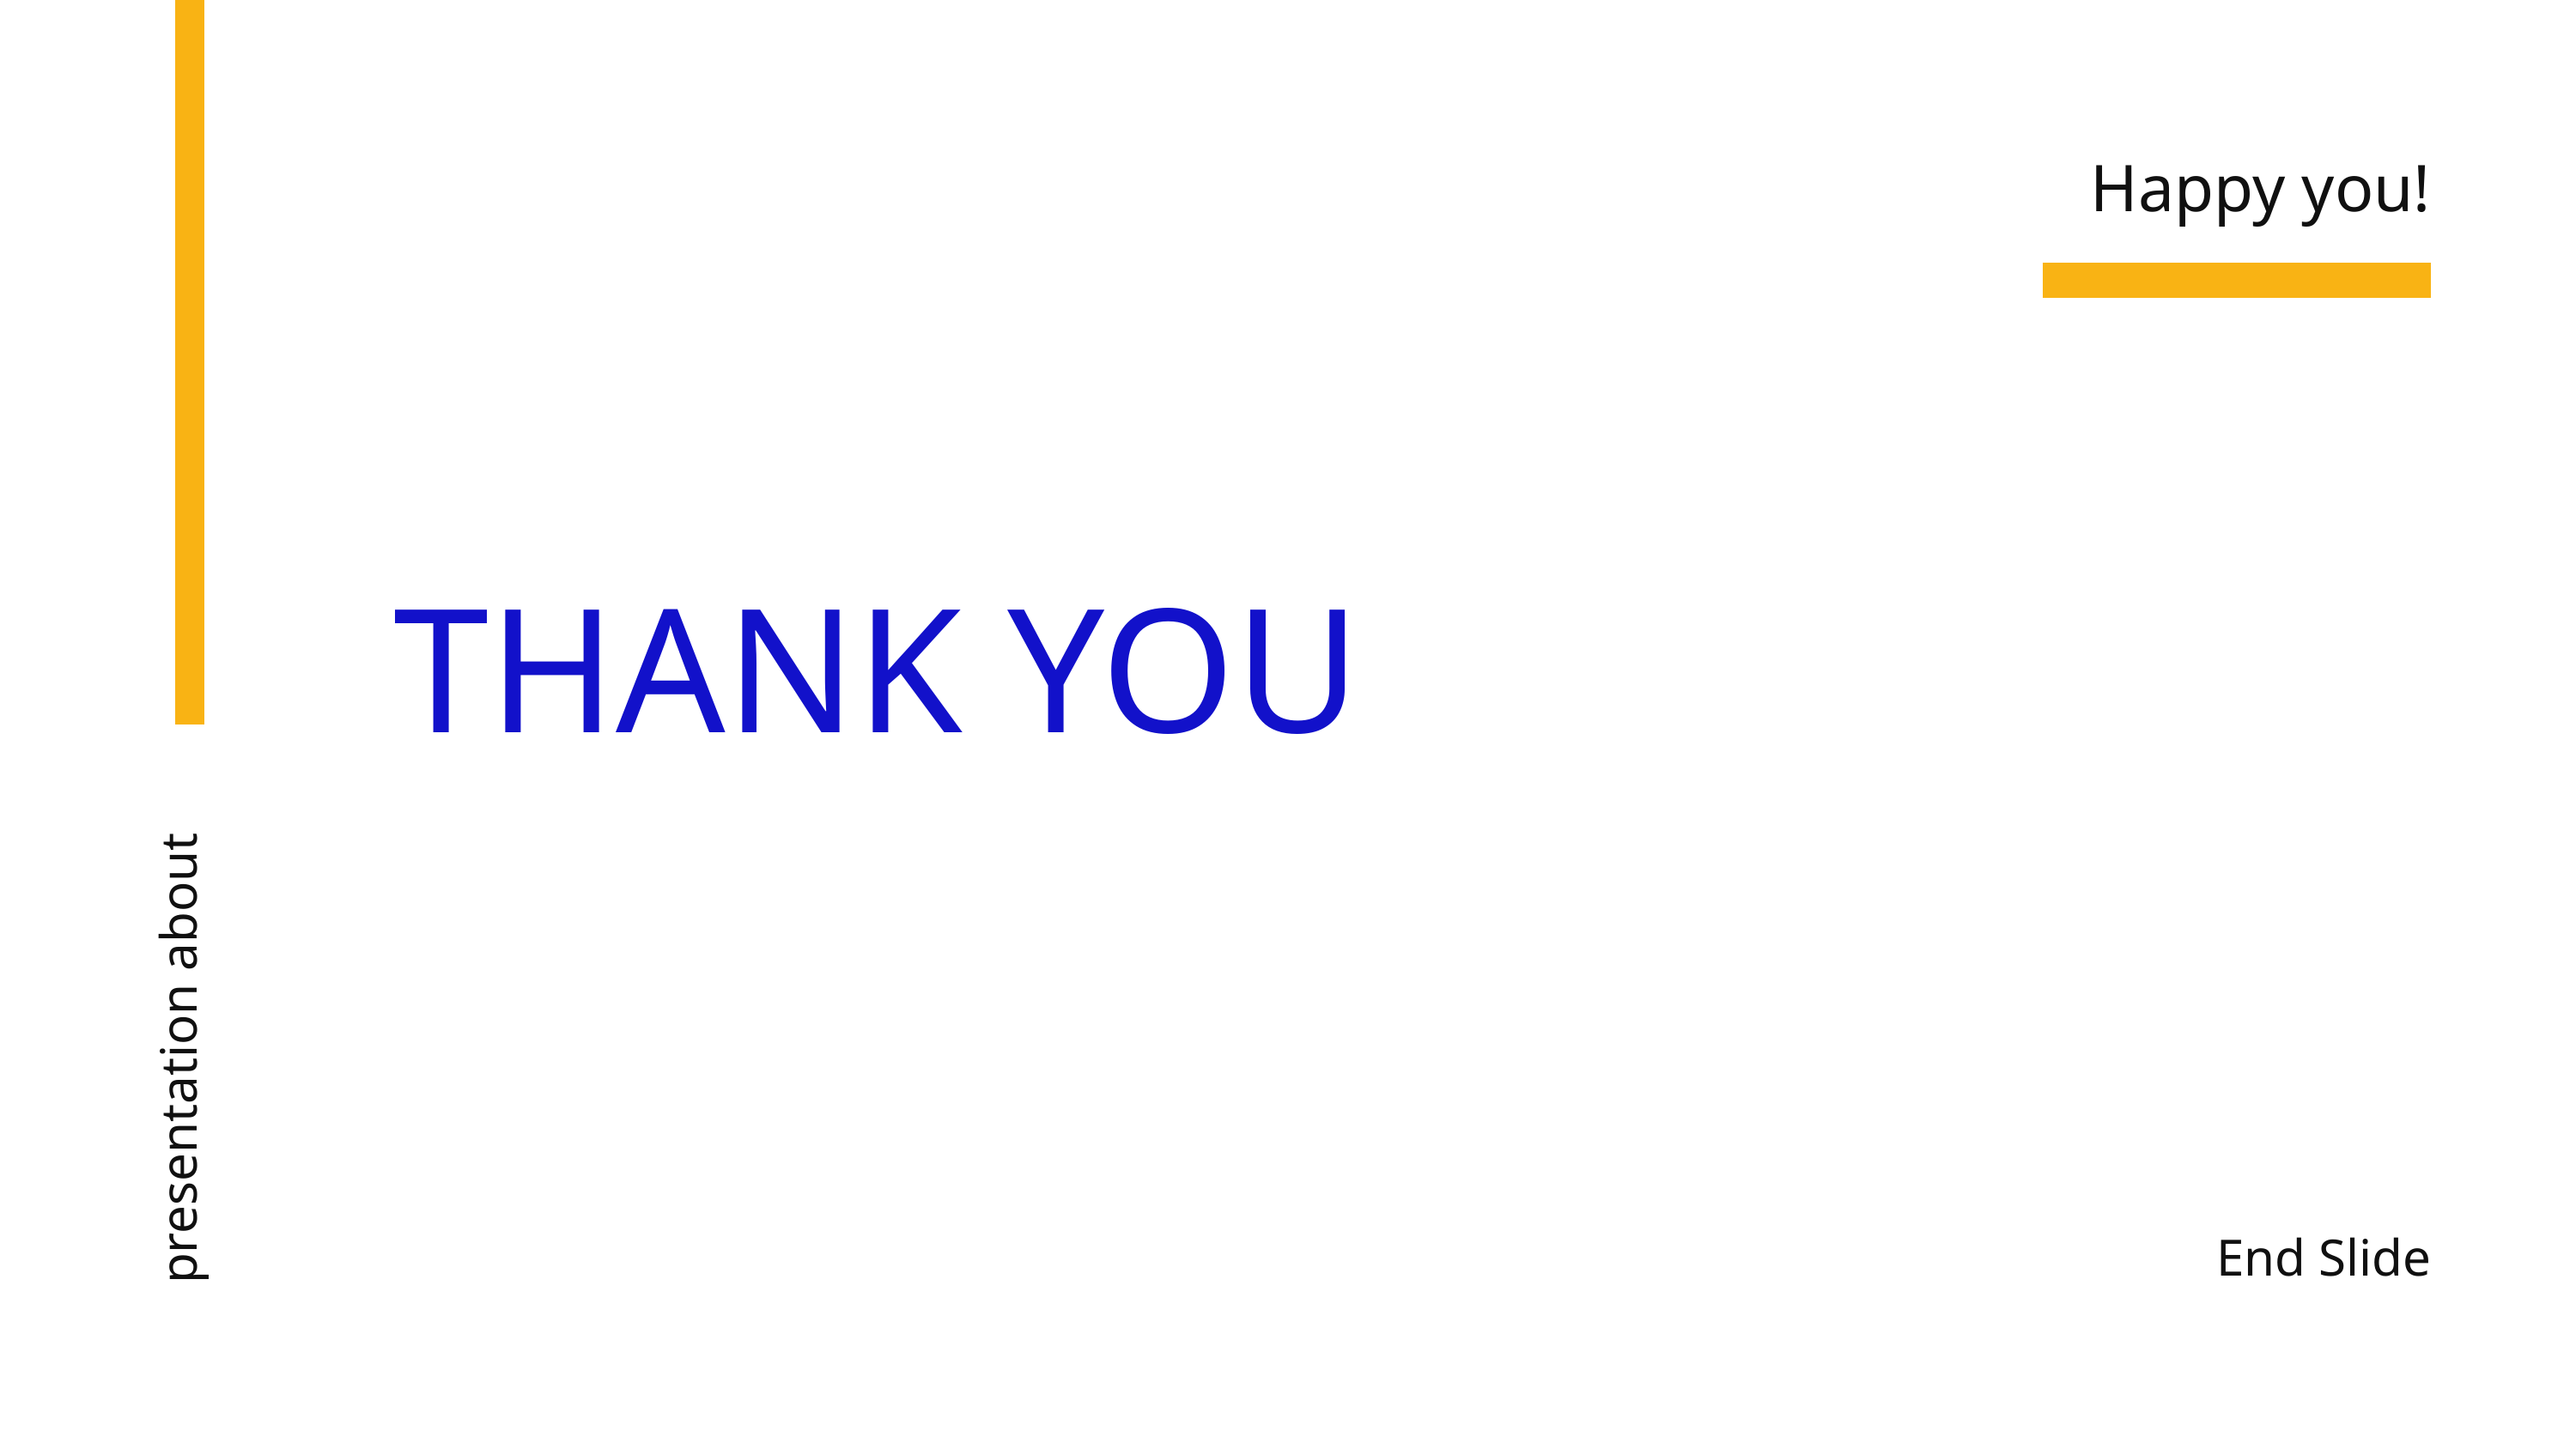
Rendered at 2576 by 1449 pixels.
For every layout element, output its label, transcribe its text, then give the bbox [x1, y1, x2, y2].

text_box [174, 0, 205, 724]
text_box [2042, 262, 2432, 298]
text_box presentation about [137, 724, 208, 1284]
text_box End Slide [2112, 1216, 2432, 1287]
text_box Happy you! [1939, 134, 2432, 225]
text_box THANK YOU [393, 578, 1703, 767]
